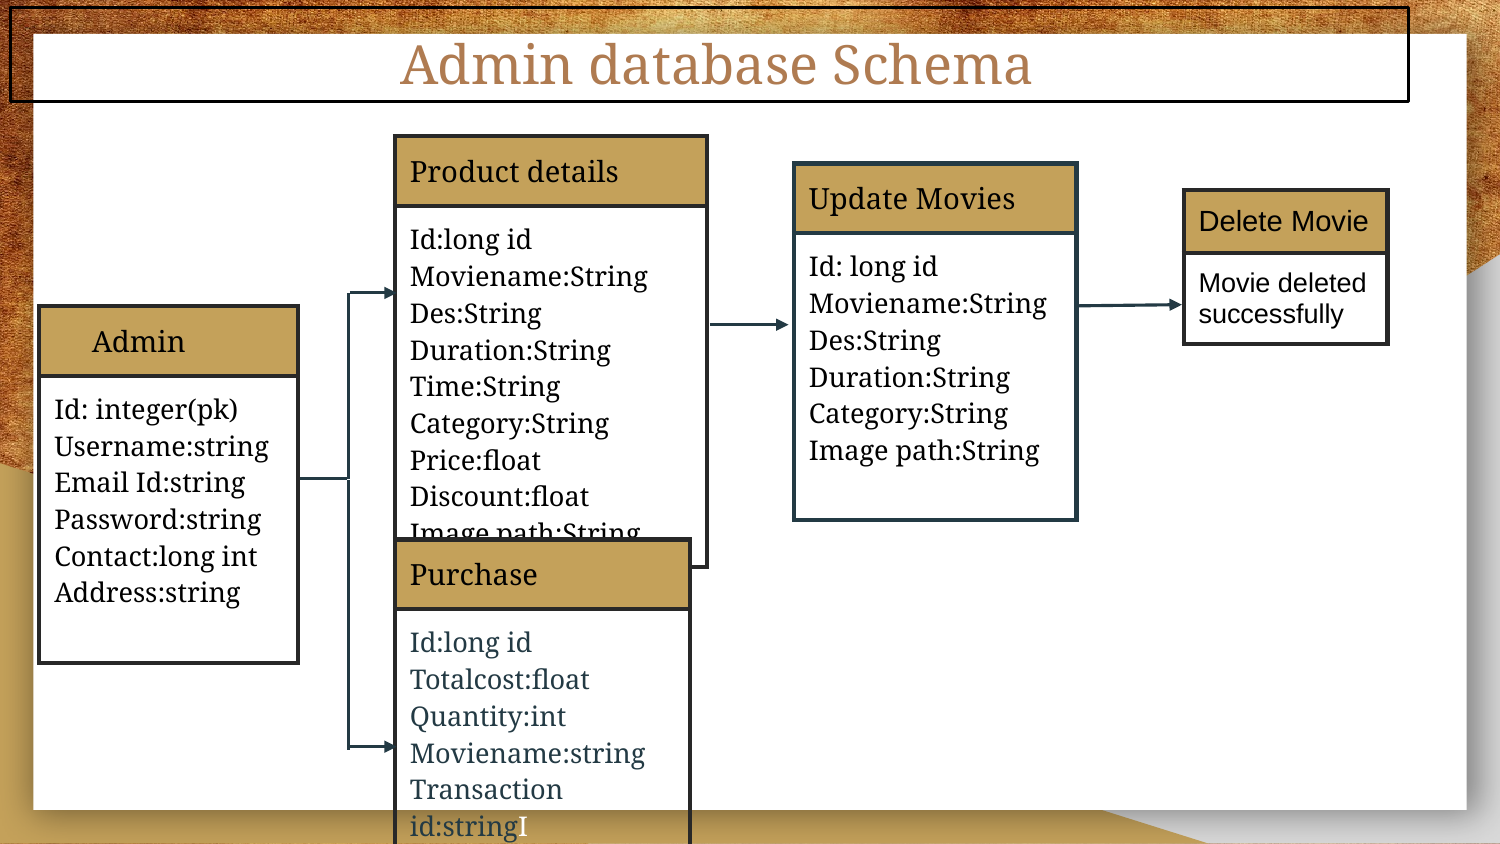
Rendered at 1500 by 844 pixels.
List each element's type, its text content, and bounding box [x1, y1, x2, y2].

table_cell Movie deleted successfully [1186, 255, 1385, 342]
table_cell Id: integer(pk) Username:string Email Id:string Password:string Contact:long int Address:string [41, 378, 296, 661]
table_header Admin [41, 308, 296, 374]
table_header Product details [397, 138, 705, 204]
table_header Update Movies [796, 166, 1074, 231]
picture [0, 0, 1500, 473]
table_cell Id:long id Moviename:String Des:String Duration:String Time:String Category:String Price:float Discount:float Image path:String [397, 208, 705, 565]
table_cell Id: long id Moviename:String Des:String Duration:String Category:String Image path:String [796, 235, 1074, 518]
table_cell Id:long id Totalcost:float Quantity:int Moviename:string Transaction id:stringI [397, 611, 688, 844]
table_header Delete Movie [1186, 192, 1385, 251]
table_header Purchase [397, 542, 688, 607]
title Admin database Schema [10, 7, 1409, 102]
